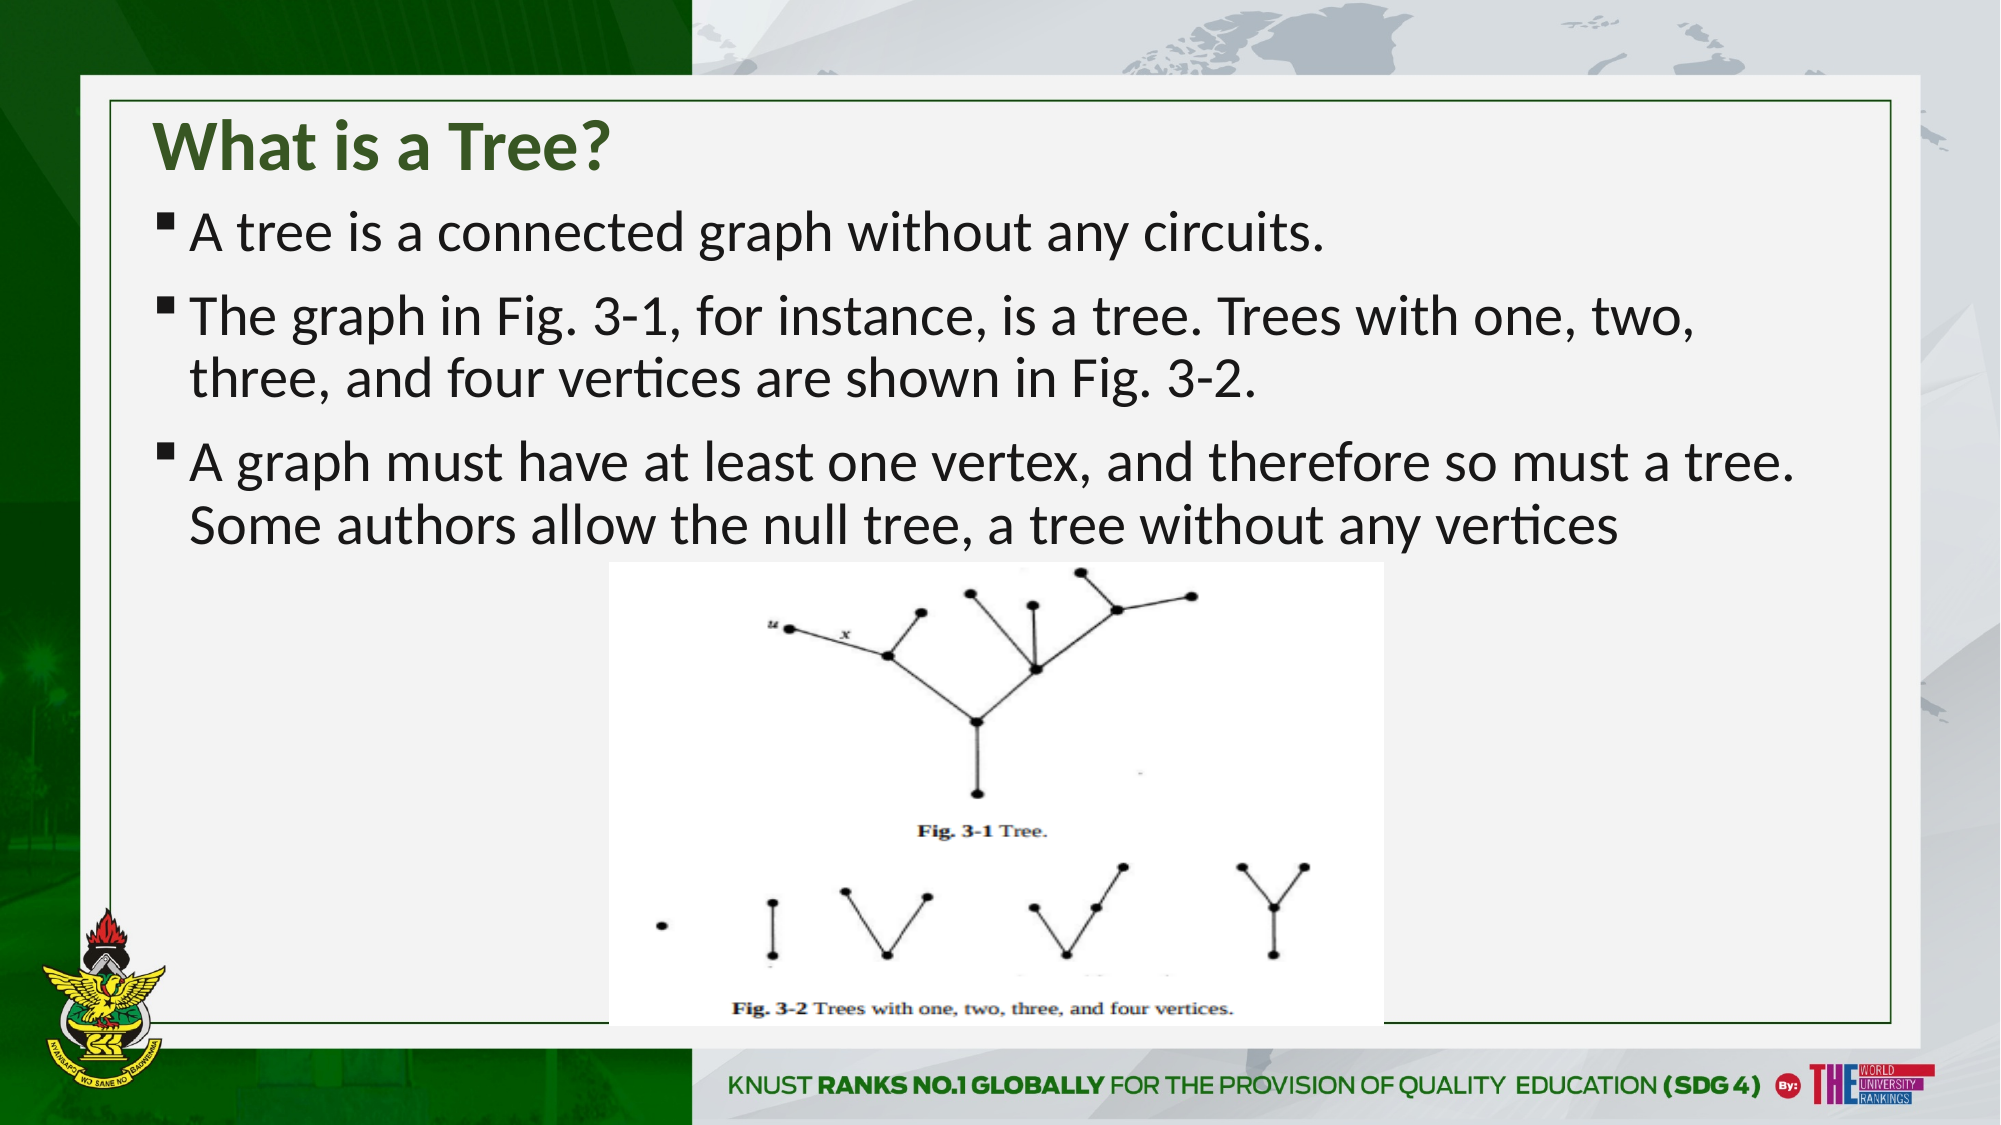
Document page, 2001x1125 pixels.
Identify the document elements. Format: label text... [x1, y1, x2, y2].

list A tree is a connected graph without any circuits. The graph in Fig. 3-1, for instance, is a tree. Trees with one, two, three, and four vertices are shown in Fig. 3-2. A graph must have at least one vertex, and therefore so must a tree. Some authors allow the null tree, a tree without any vertices [137, 193, 1863, 1026]
picture [0, 0, 2001, 1125]
title What is a Tree? [137, 99, 1863, 193]
